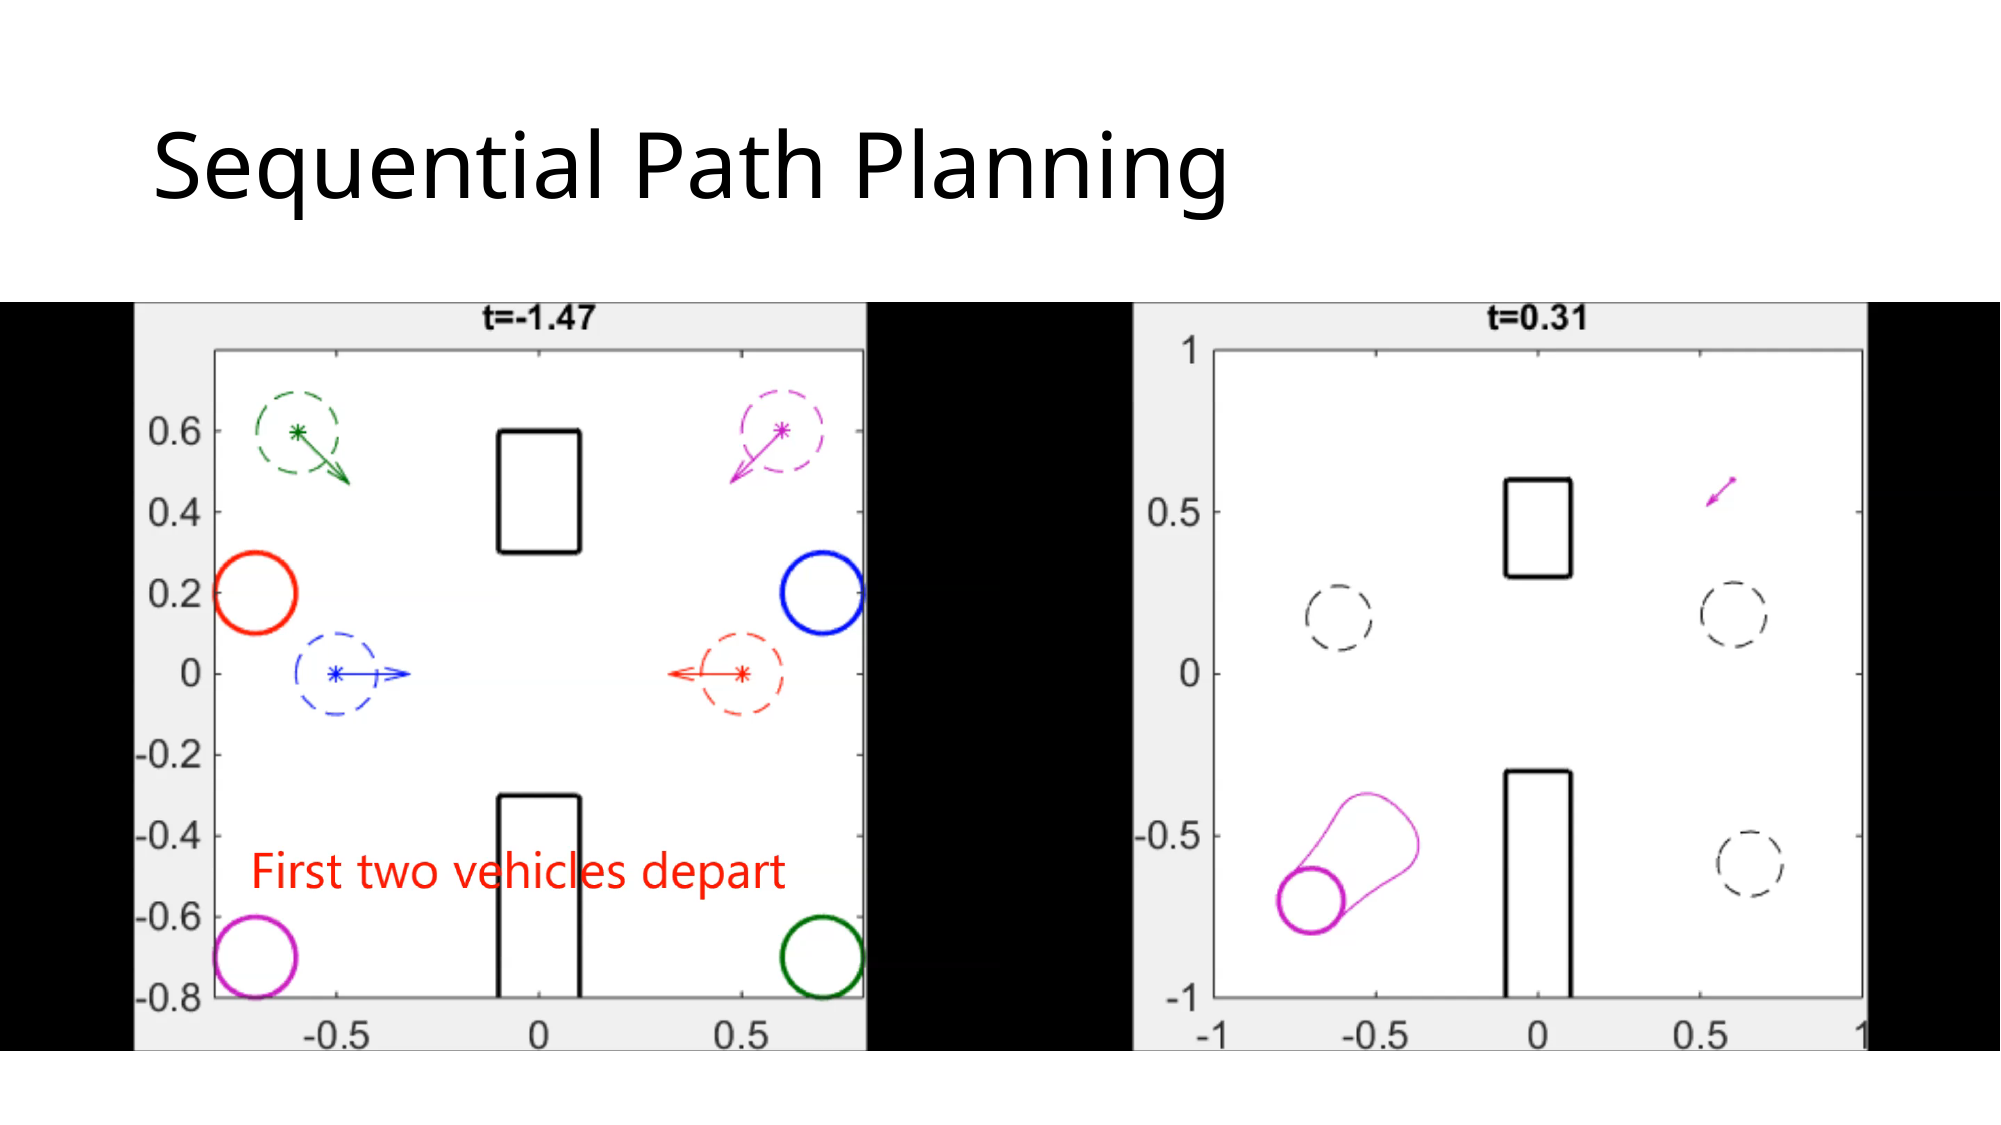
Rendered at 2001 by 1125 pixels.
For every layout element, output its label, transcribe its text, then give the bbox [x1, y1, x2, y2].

title Sequential Path Planning [137, 59, 1863, 278]
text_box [1000, 301, 2000, 1052]
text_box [0, 301, 1000, 1052]
